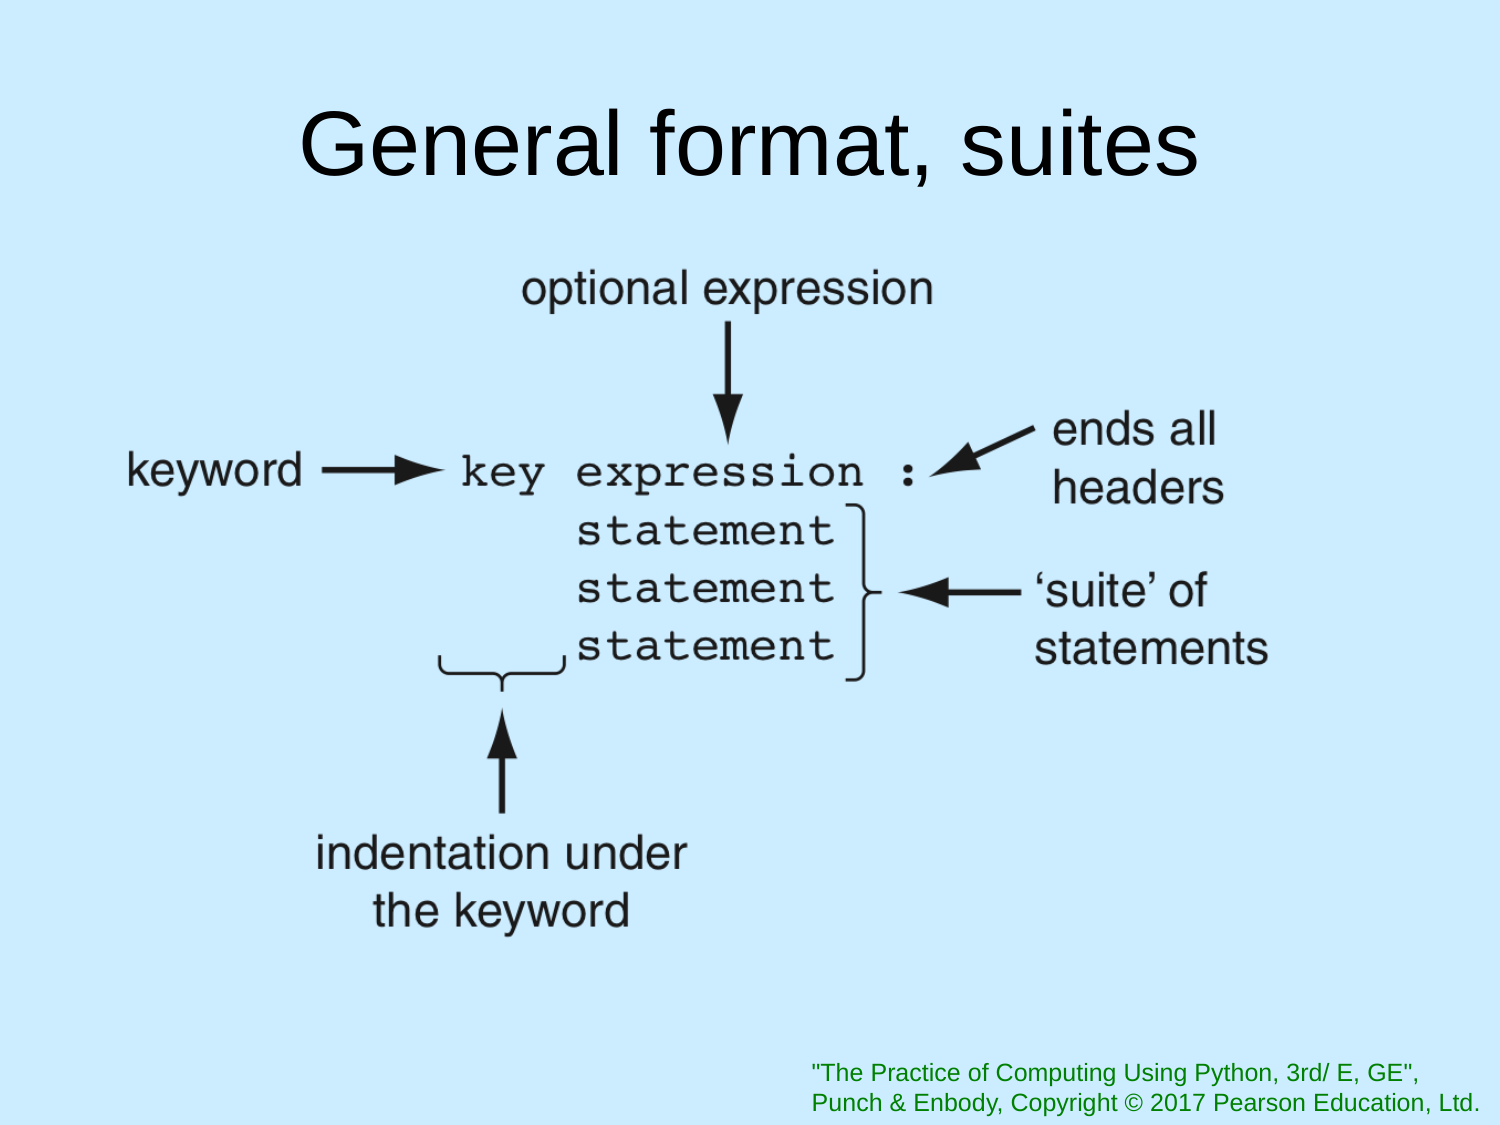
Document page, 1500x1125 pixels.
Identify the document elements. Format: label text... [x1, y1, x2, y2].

title General format, suites [75, 45, 1425, 233]
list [116, 262, 1273, 941]
